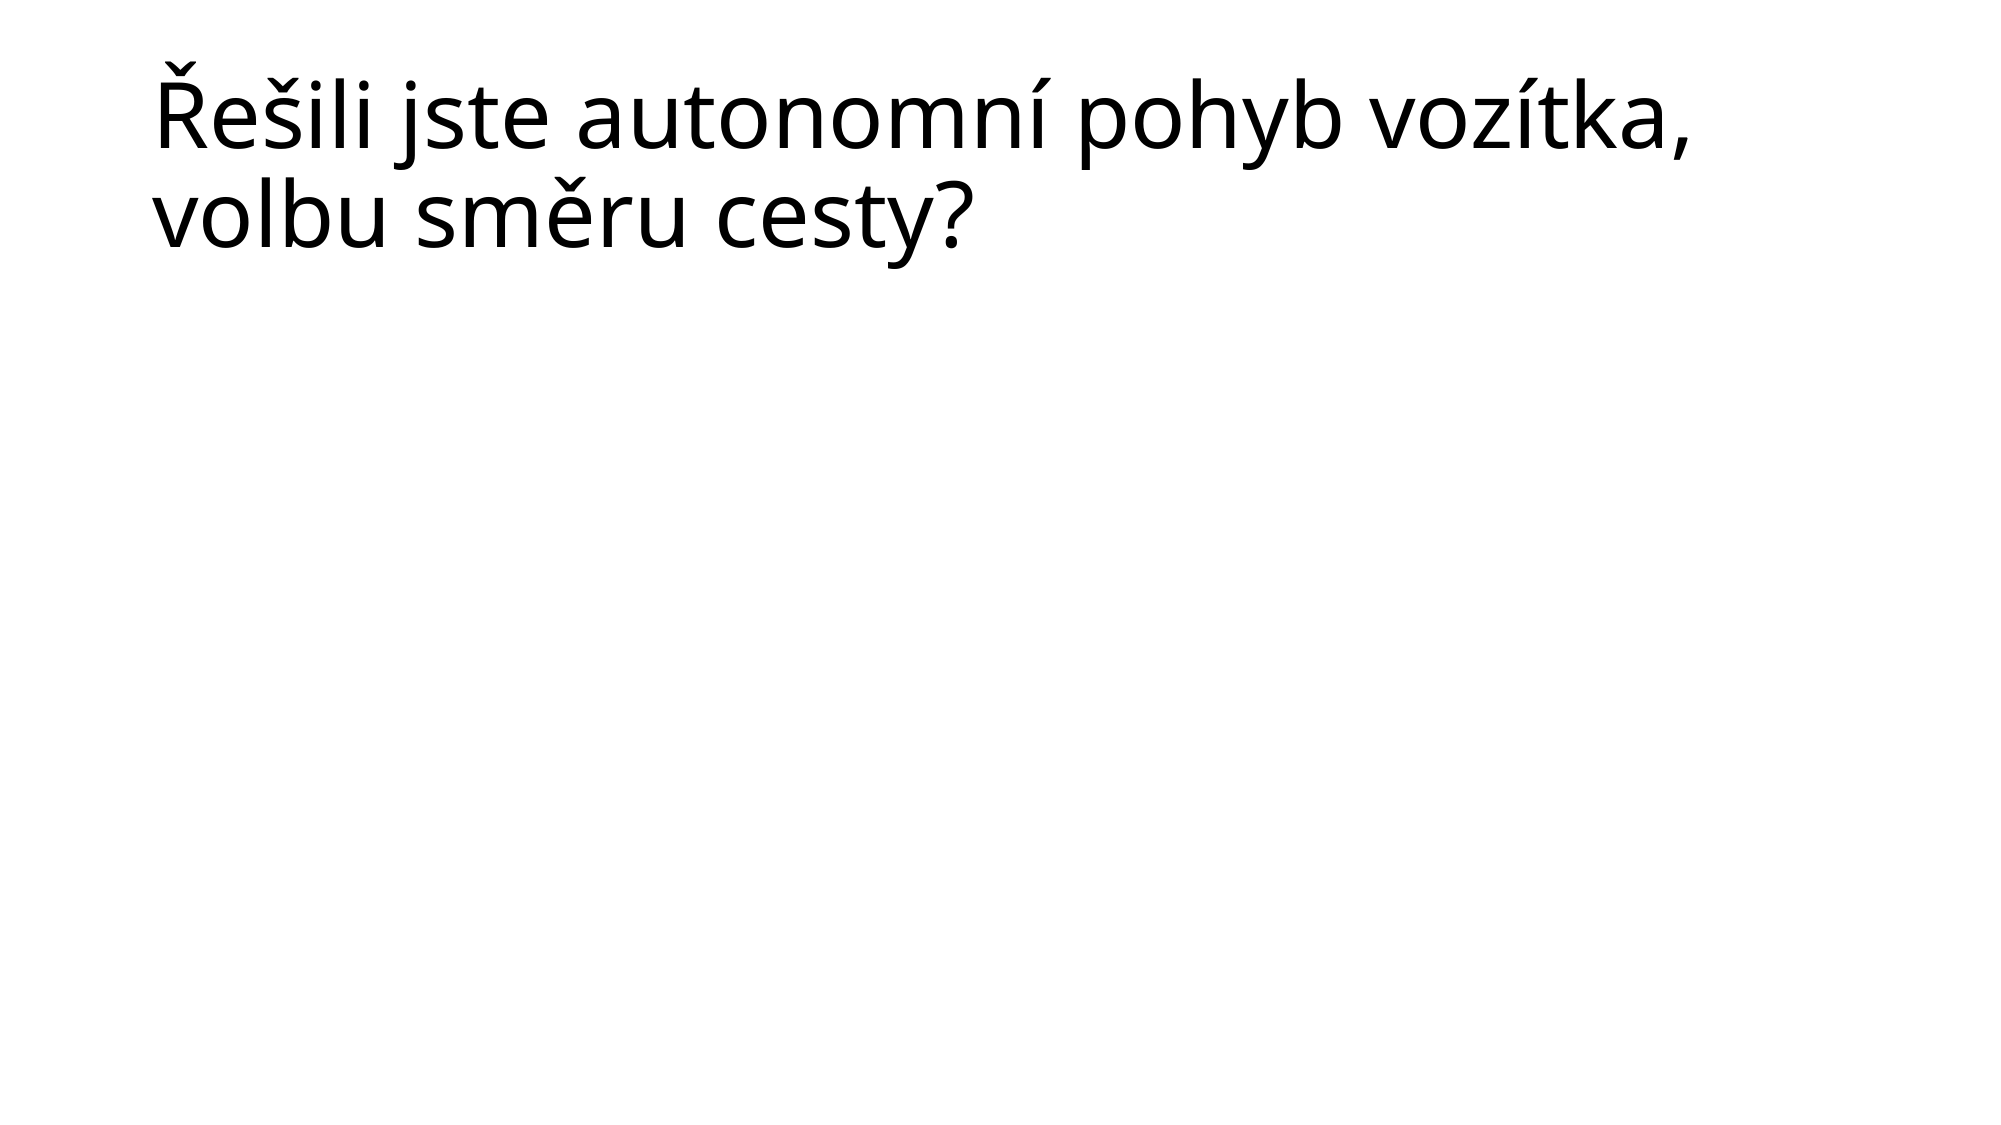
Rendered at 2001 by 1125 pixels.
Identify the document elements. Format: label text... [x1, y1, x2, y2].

title Řešili jste autonomní pohyb vozítka, volbu směru cesty? [137, 59, 1863, 278]
